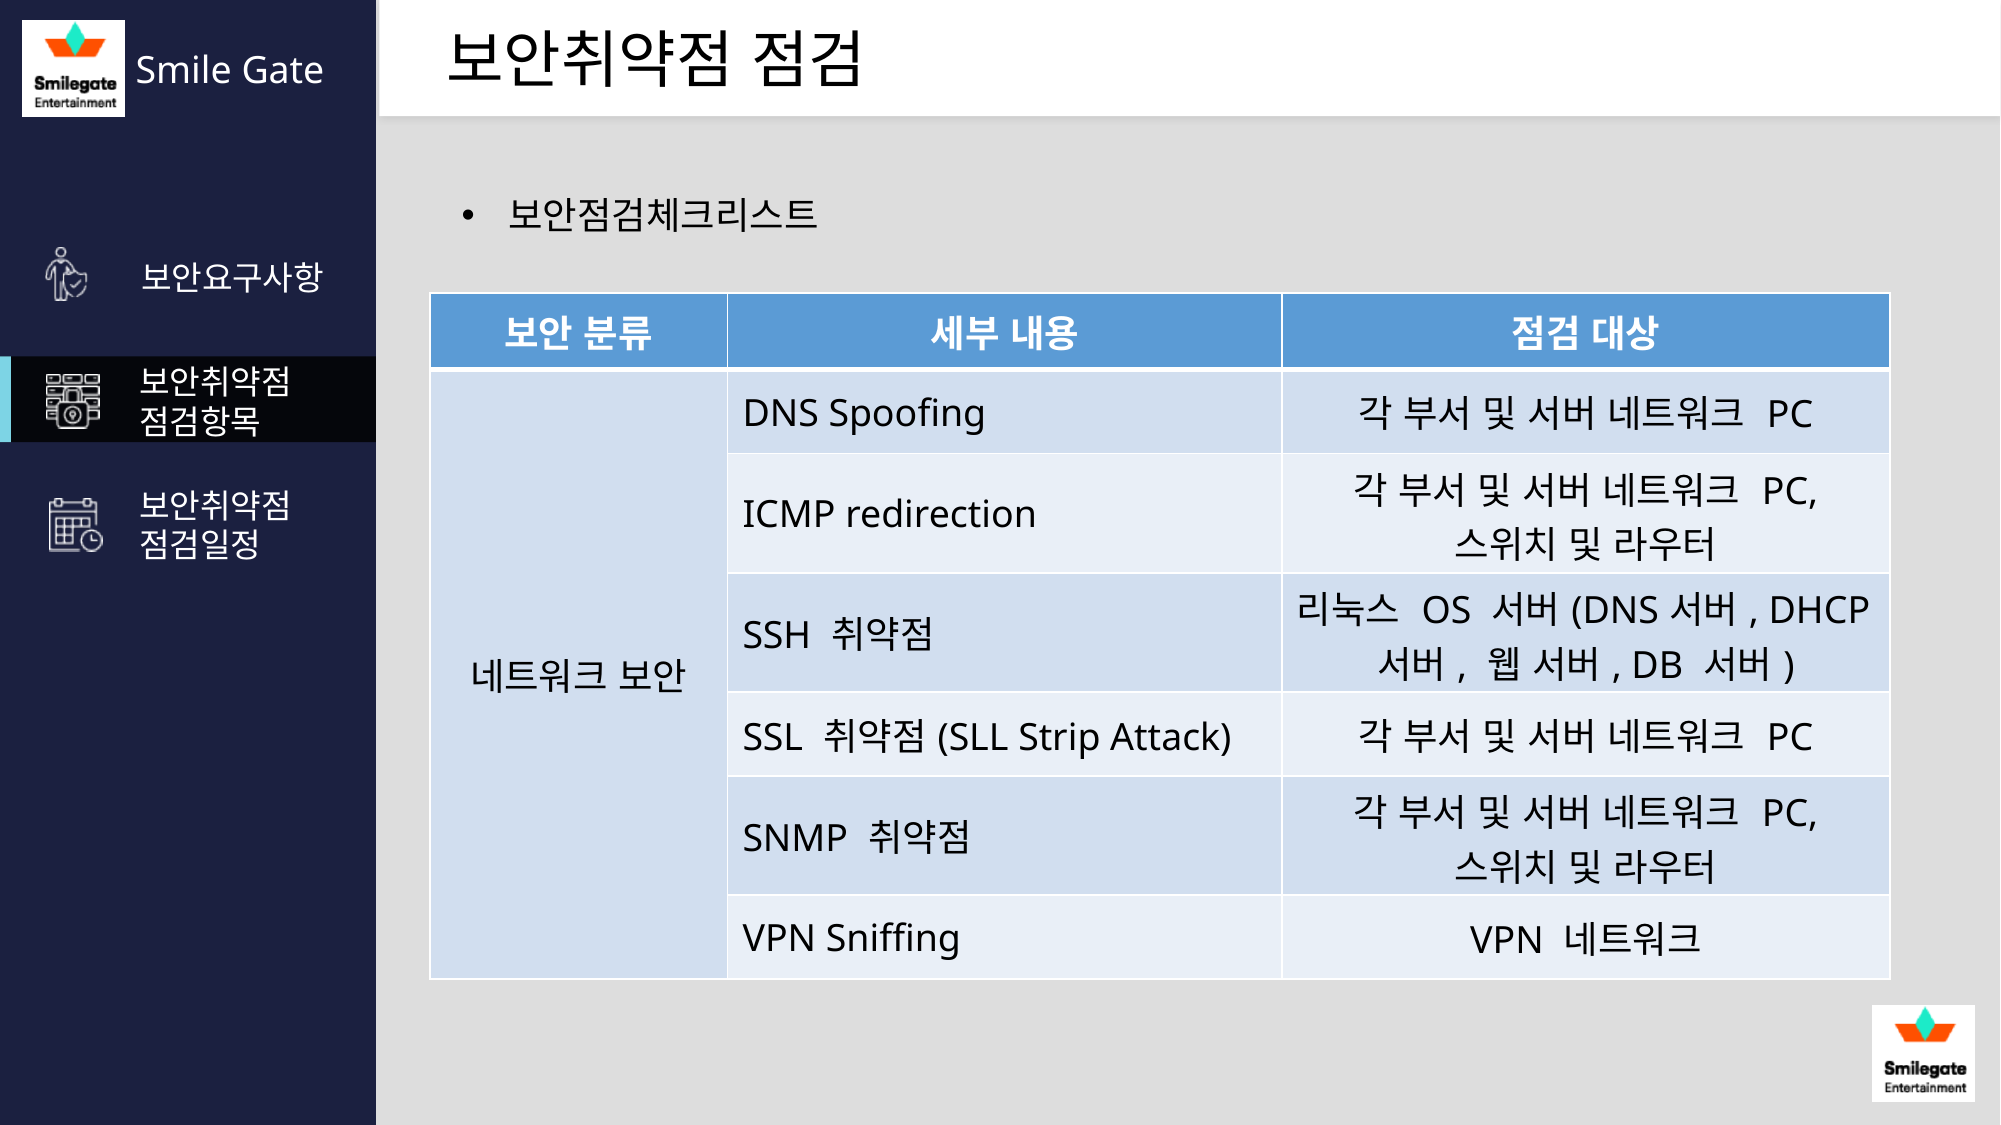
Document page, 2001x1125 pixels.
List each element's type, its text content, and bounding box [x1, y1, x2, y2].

table_cell VPN 네트워크 [1283, 896, 1889, 978]
table_cell SSL 취약점(SLL Strip Attack) [728, 693, 1281, 775]
text_box 보안점검체크리스트 [446, 184, 845, 245]
table_cell SSH 취약점 [728, 574, 1281, 691]
picture [46, 374, 100, 429]
table_cell 각 부서 및 서버 네트워크 PC [1283, 372, 1889, 453]
table_header 보안 분류 [431, 294, 727, 367]
picture [49, 498, 103, 552]
table_cell SNMP 취약점 [728, 777, 1281, 894]
table_header 점검 대상 [1283, 294, 1889, 367]
table_header 세부 내용 [728, 294, 1281, 367]
table_cell DNS Spoofing [728, 372, 1281, 453]
table_cell 각 부서 및 서버 네트워크 PC, 스위치 및 라우터 [1283, 454, 1889, 572]
table_cell 리눅스 OS 서버(DNS서버, DHCP서버, 웹 서버, DB 서버) [1283, 574, 1889, 691]
table_cell VPN Sniffing [728, 896, 1281, 978]
table_cell 네트워크 보안 [431, 372, 727, 978]
picture [1872, 1005, 1975, 1102]
table_cell 각 부서 및 서버 네트워크 PC [1283, 693, 1889, 775]
picture [39, 247, 94, 301]
picture [22, 20, 125, 117]
table_cell 각 부서 및 서버 네트워크 PC, 스위치 및 라우터 [1283, 777, 1889, 894]
table_cell ICMP redirection [728, 454, 1281, 572]
